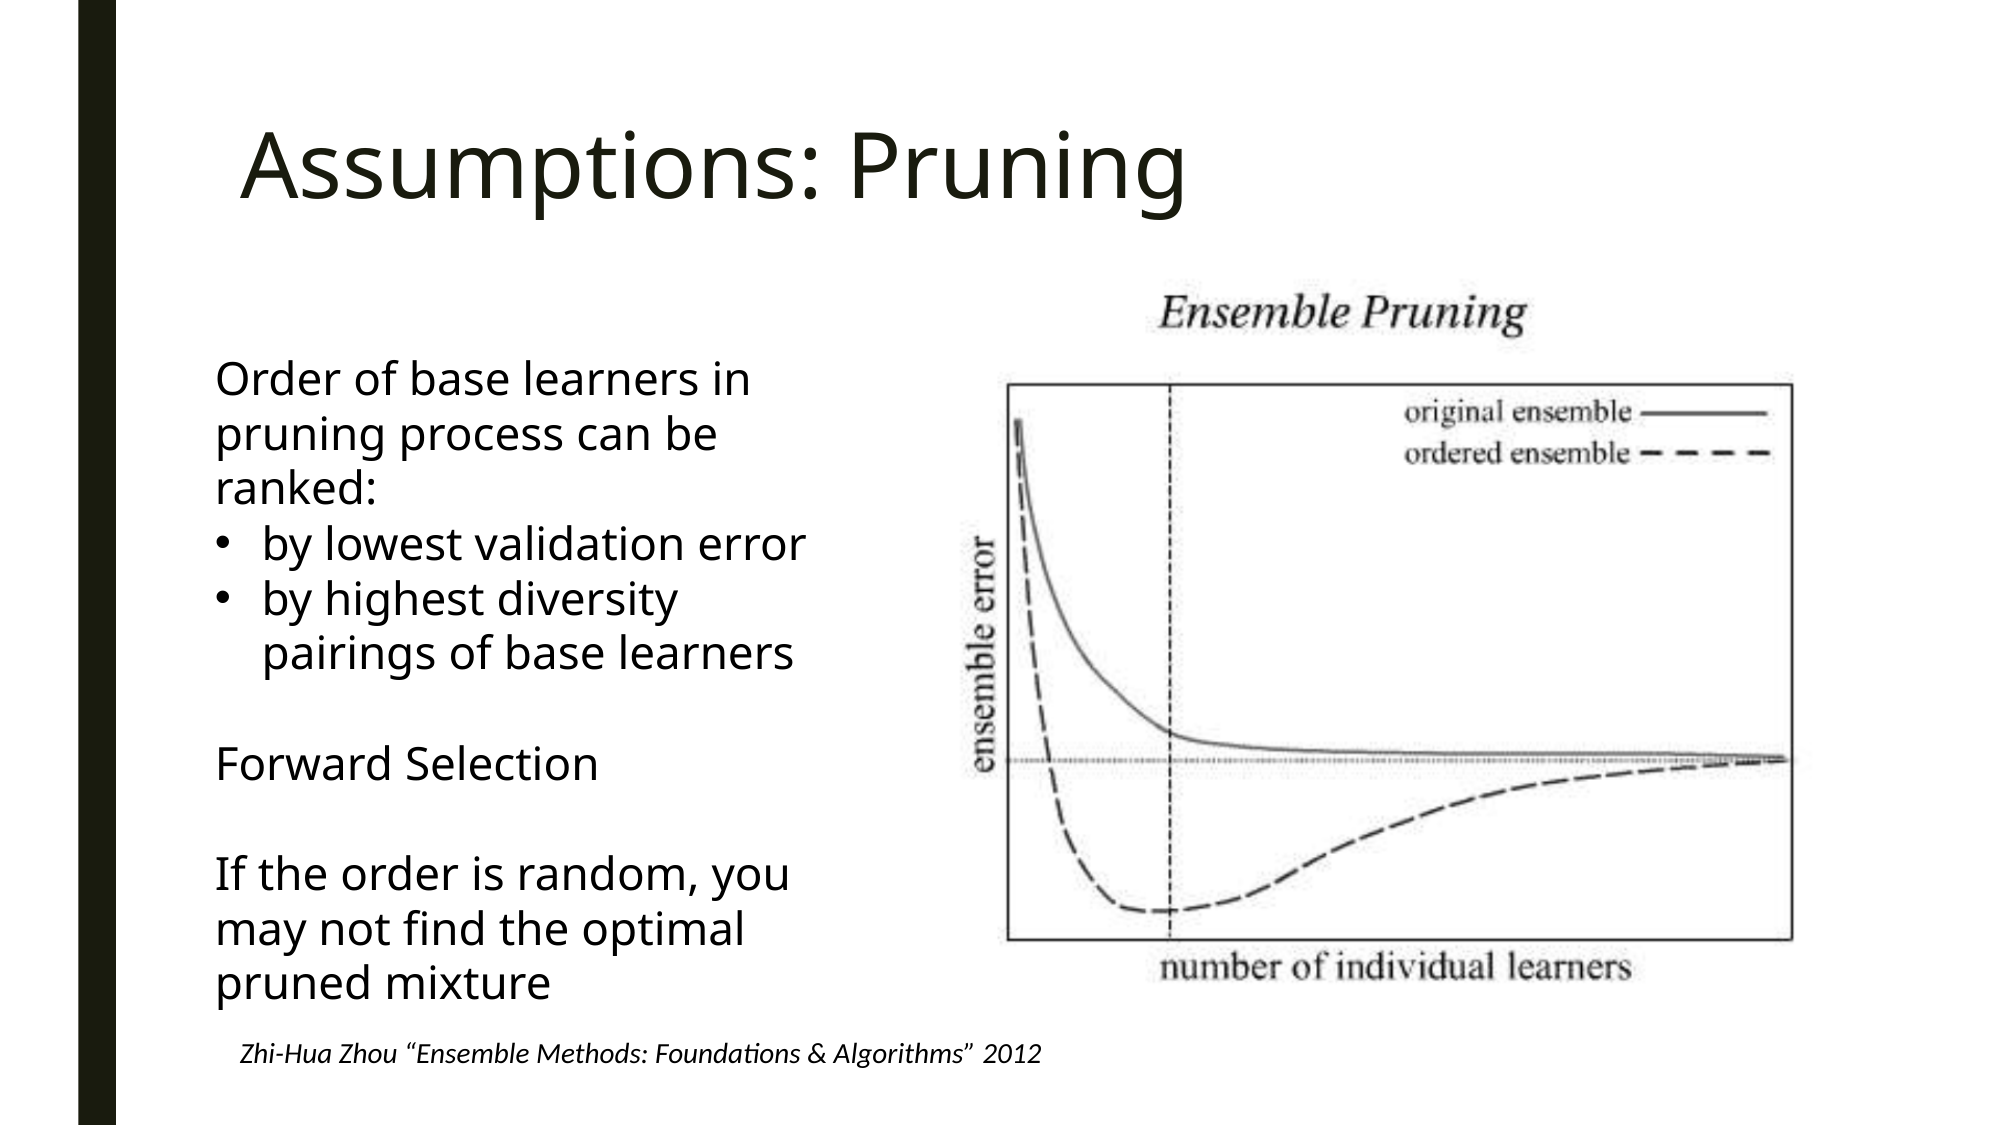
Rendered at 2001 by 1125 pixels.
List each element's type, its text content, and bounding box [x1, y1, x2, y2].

text_box Order of base learners in pruning process can be ranked: by lowest validation error by highest diversity pairings of base learners Forward Selection If the order is random, you may not find the optimal pruned mixture [200, 341, 853, 1017]
title Assumptions: Pruning [225, 112, 1800, 357]
picture [947, 272, 1825, 1002]
text_box Zhi-Hua Zhou “Ensemble Methods: Foundations & Algorithms” 2012 [225, 1027, 1383, 1113]
